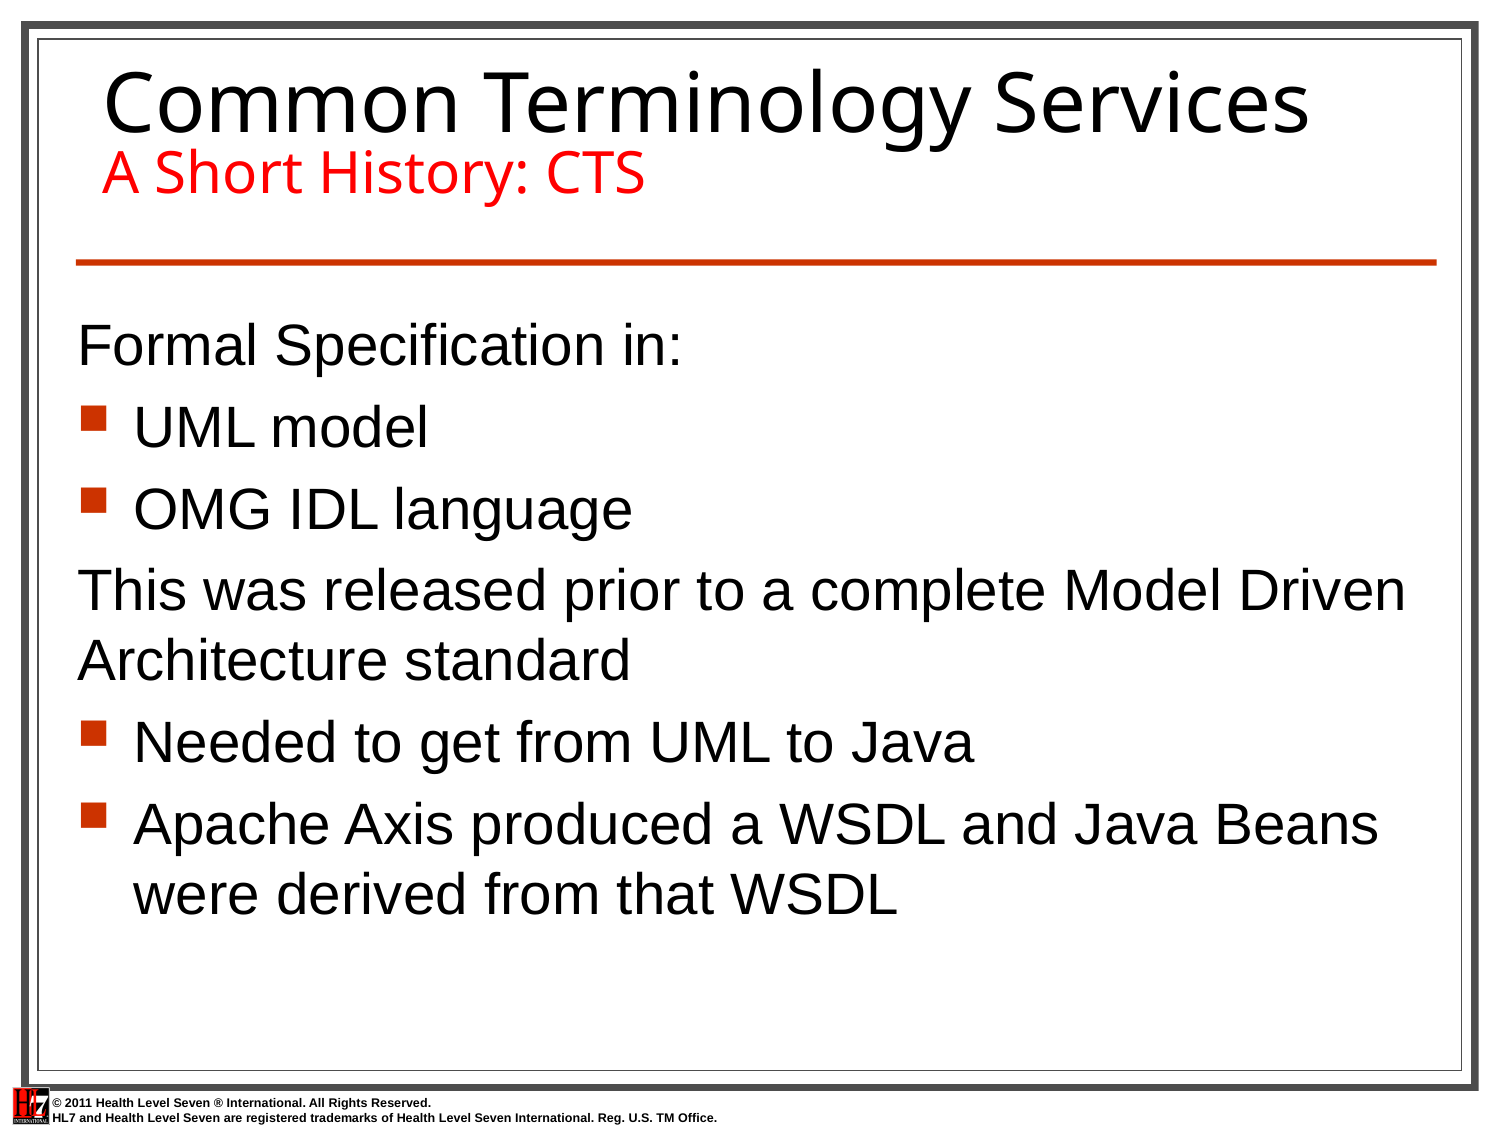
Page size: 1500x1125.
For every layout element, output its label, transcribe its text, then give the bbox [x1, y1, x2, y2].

title Common Terminology Services A Short History: CTS [87, 77, 1426, 213]
picture [12, 1087, 50, 1125]
list Formal Specification in: UML model OMG IDL language This was released prior to a complete Model Driven Architecture standard Needed to get from UML to Java Apache Axis produced a WSDL and Java Beans were derived from that WSDL [62, 299, 1438, 1026]
